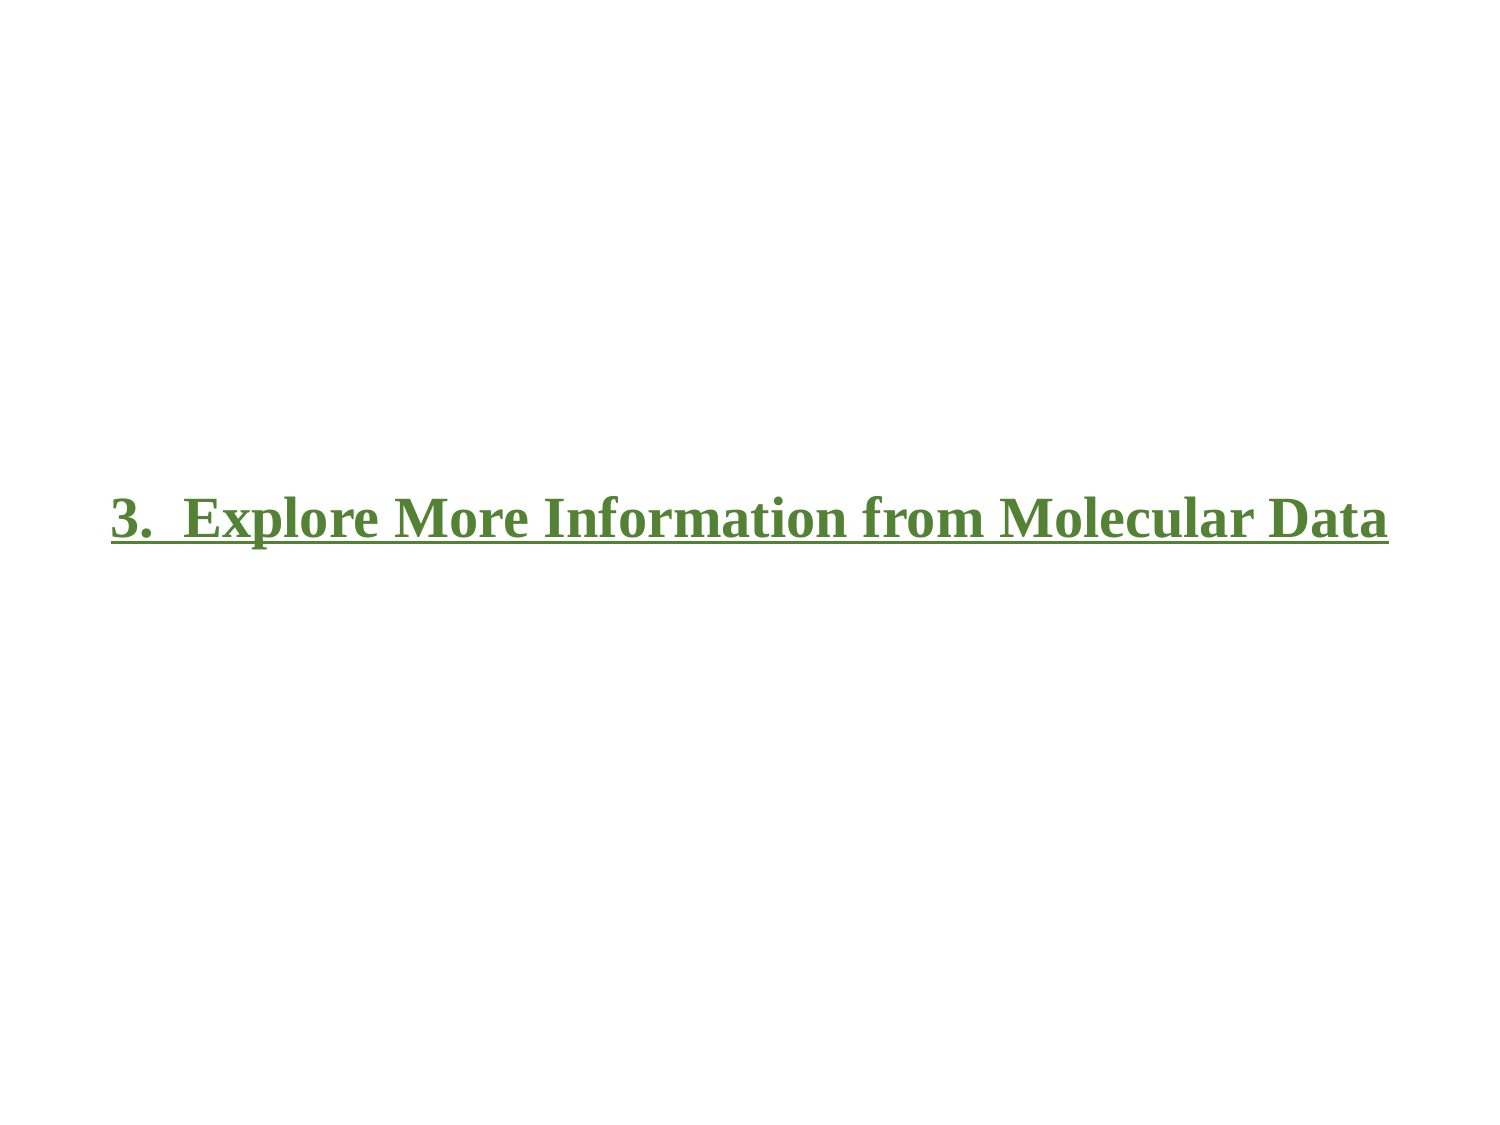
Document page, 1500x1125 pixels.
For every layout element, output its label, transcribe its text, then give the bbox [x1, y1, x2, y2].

title 3. Explore More Information from Molecular Data [102, 453, 1398, 558]
